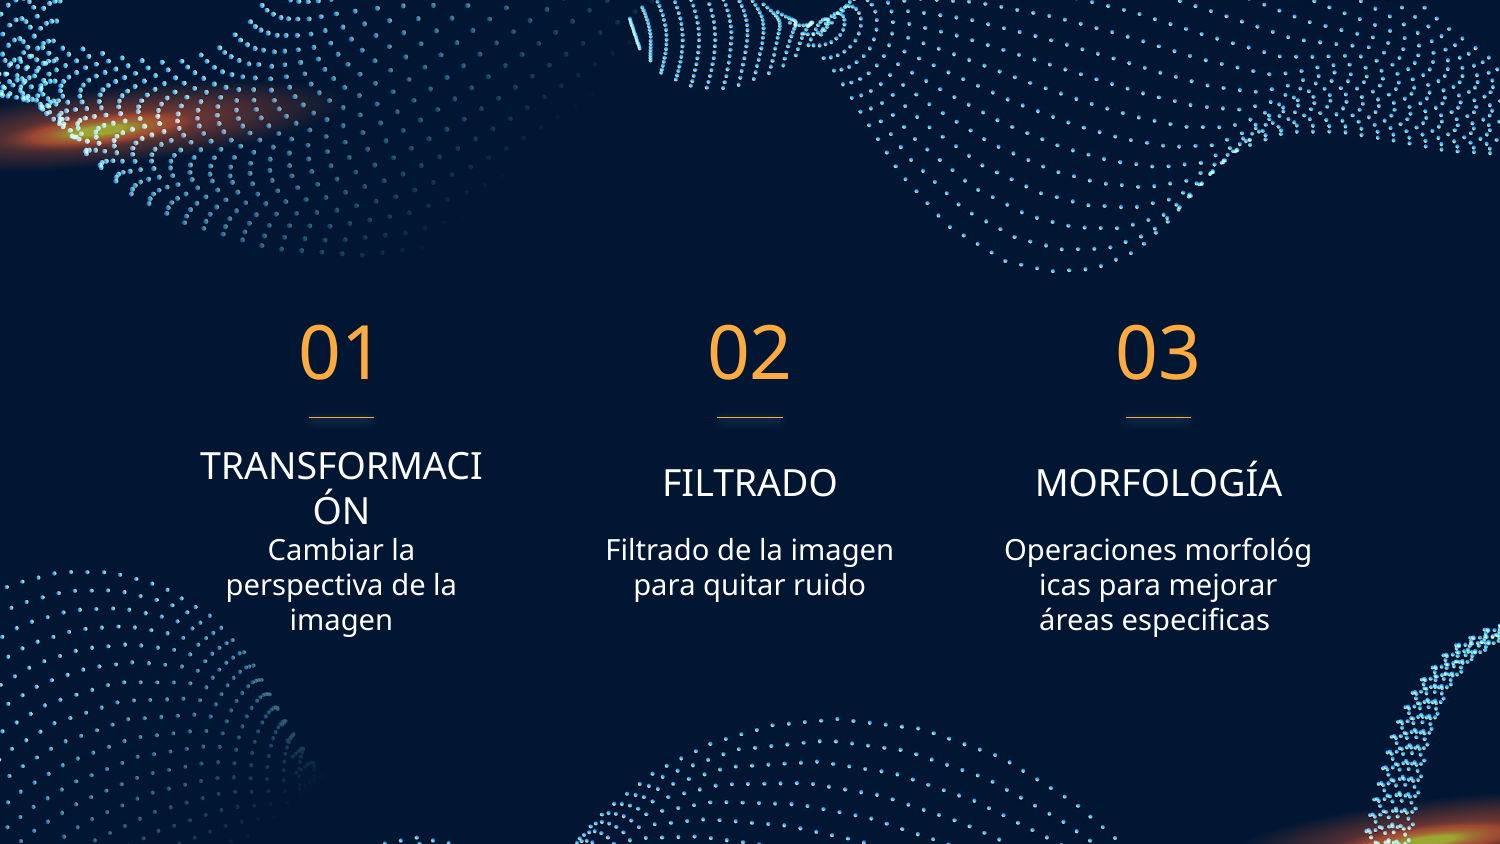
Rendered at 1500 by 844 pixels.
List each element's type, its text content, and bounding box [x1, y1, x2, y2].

title MORFOLOGÍA [988, 429, 1328, 516]
title FILTRADO [580, 429, 920, 516]
subtitle Filtrado de la imagen para quitar ruido [580, 516, 920, 719]
subtitle Cambiar la perspectiva de la imagen [171, 516, 512, 719]
title TRANSFORMACIÓN [171, 457, 512, 516]
title 02 [580, 290, 920, 410]
title 03 [988, 290, 1328, 410]
picture [0, 0, 1500, 844]
subtitle Operaciones morfológicas para mejorar áreas especificas [988, 516, 1328, 719]
title 01 [171, 290, 512, 410]
